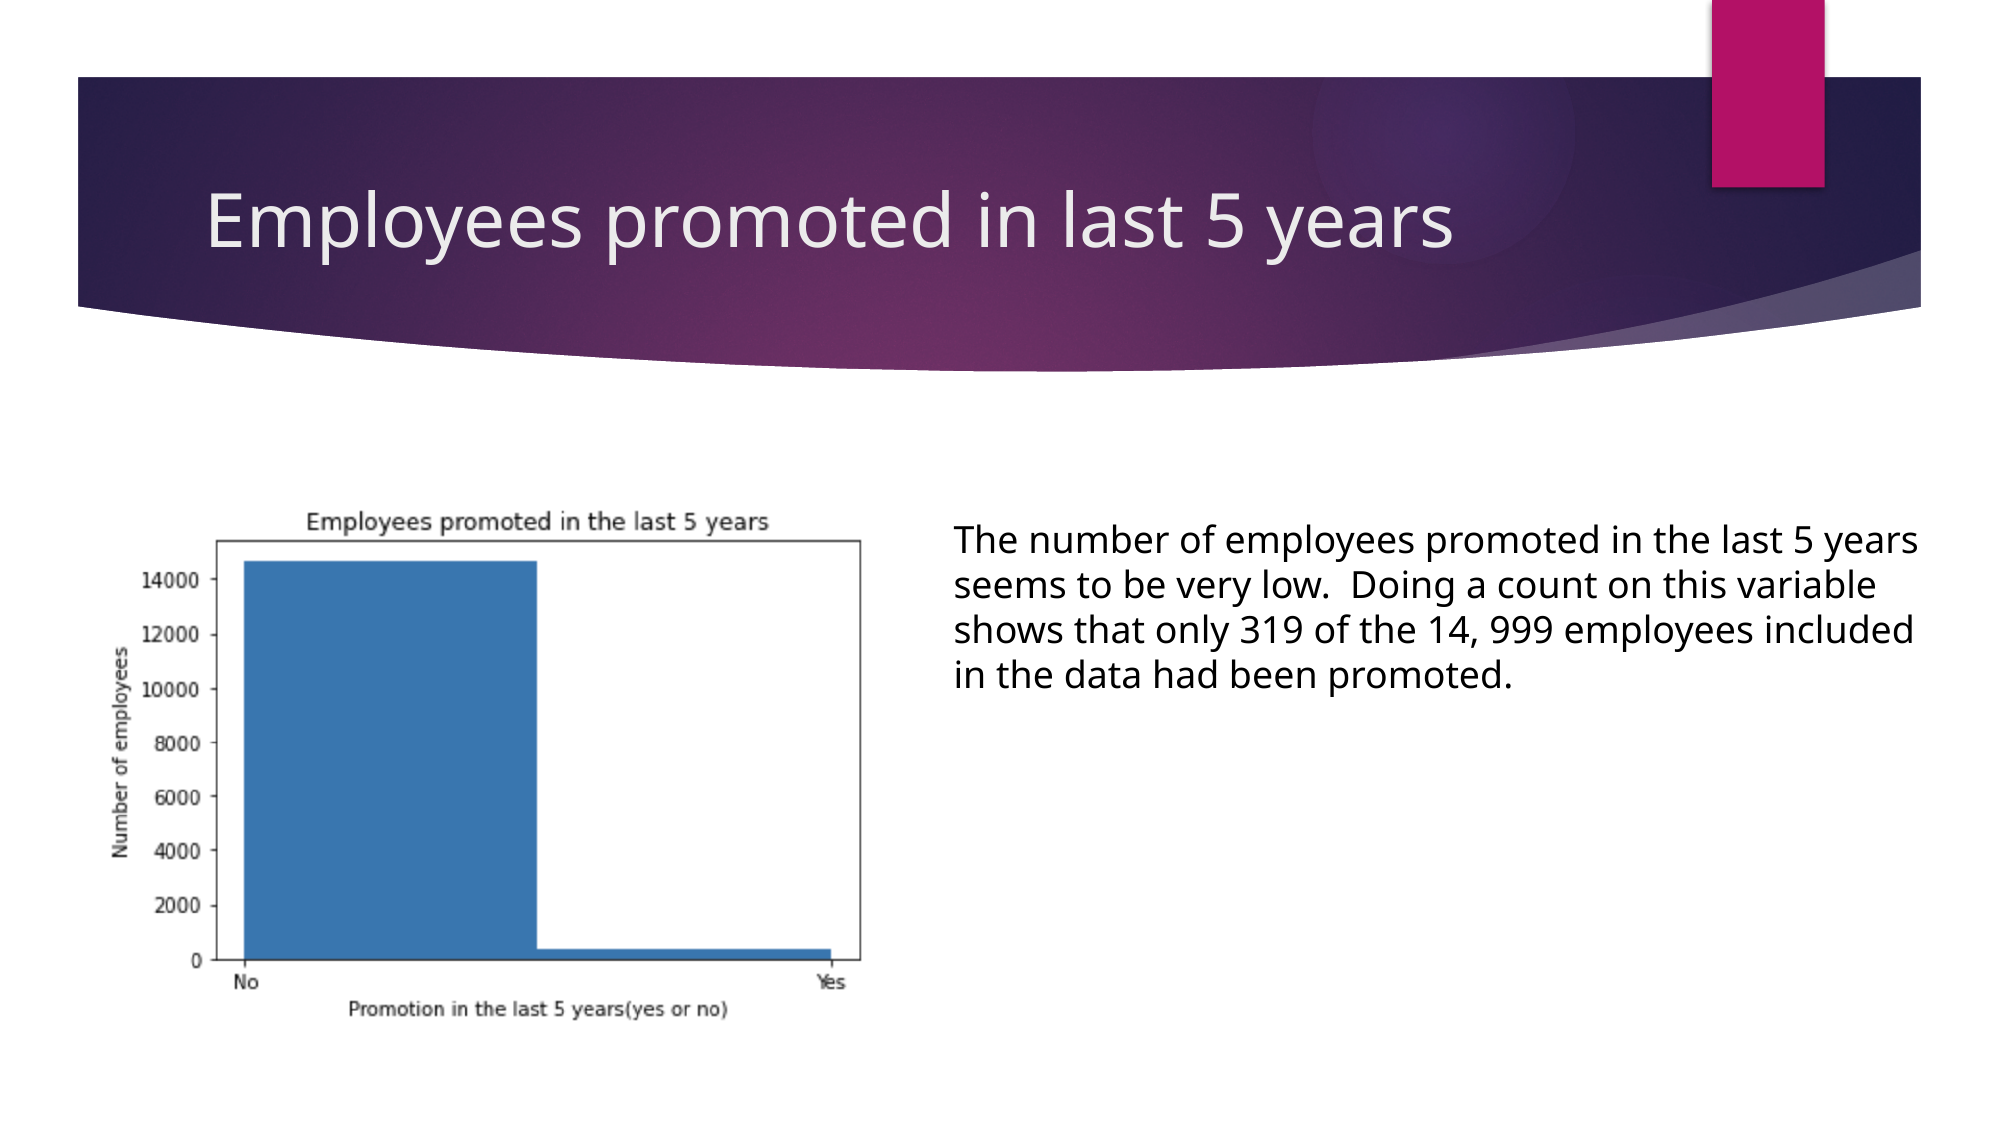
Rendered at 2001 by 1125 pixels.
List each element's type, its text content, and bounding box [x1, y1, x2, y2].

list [69, 473, 909, 1035]
text_box The number of employees promoted in the last 5 years seems to be very low. Doing a count on this variable shows that only 319 of the 14, 999 employees included in the data had been promoted. [938, 508, 1961, 704]
title Employees promoted in last 5 years [189, 159, 1627, 276]
